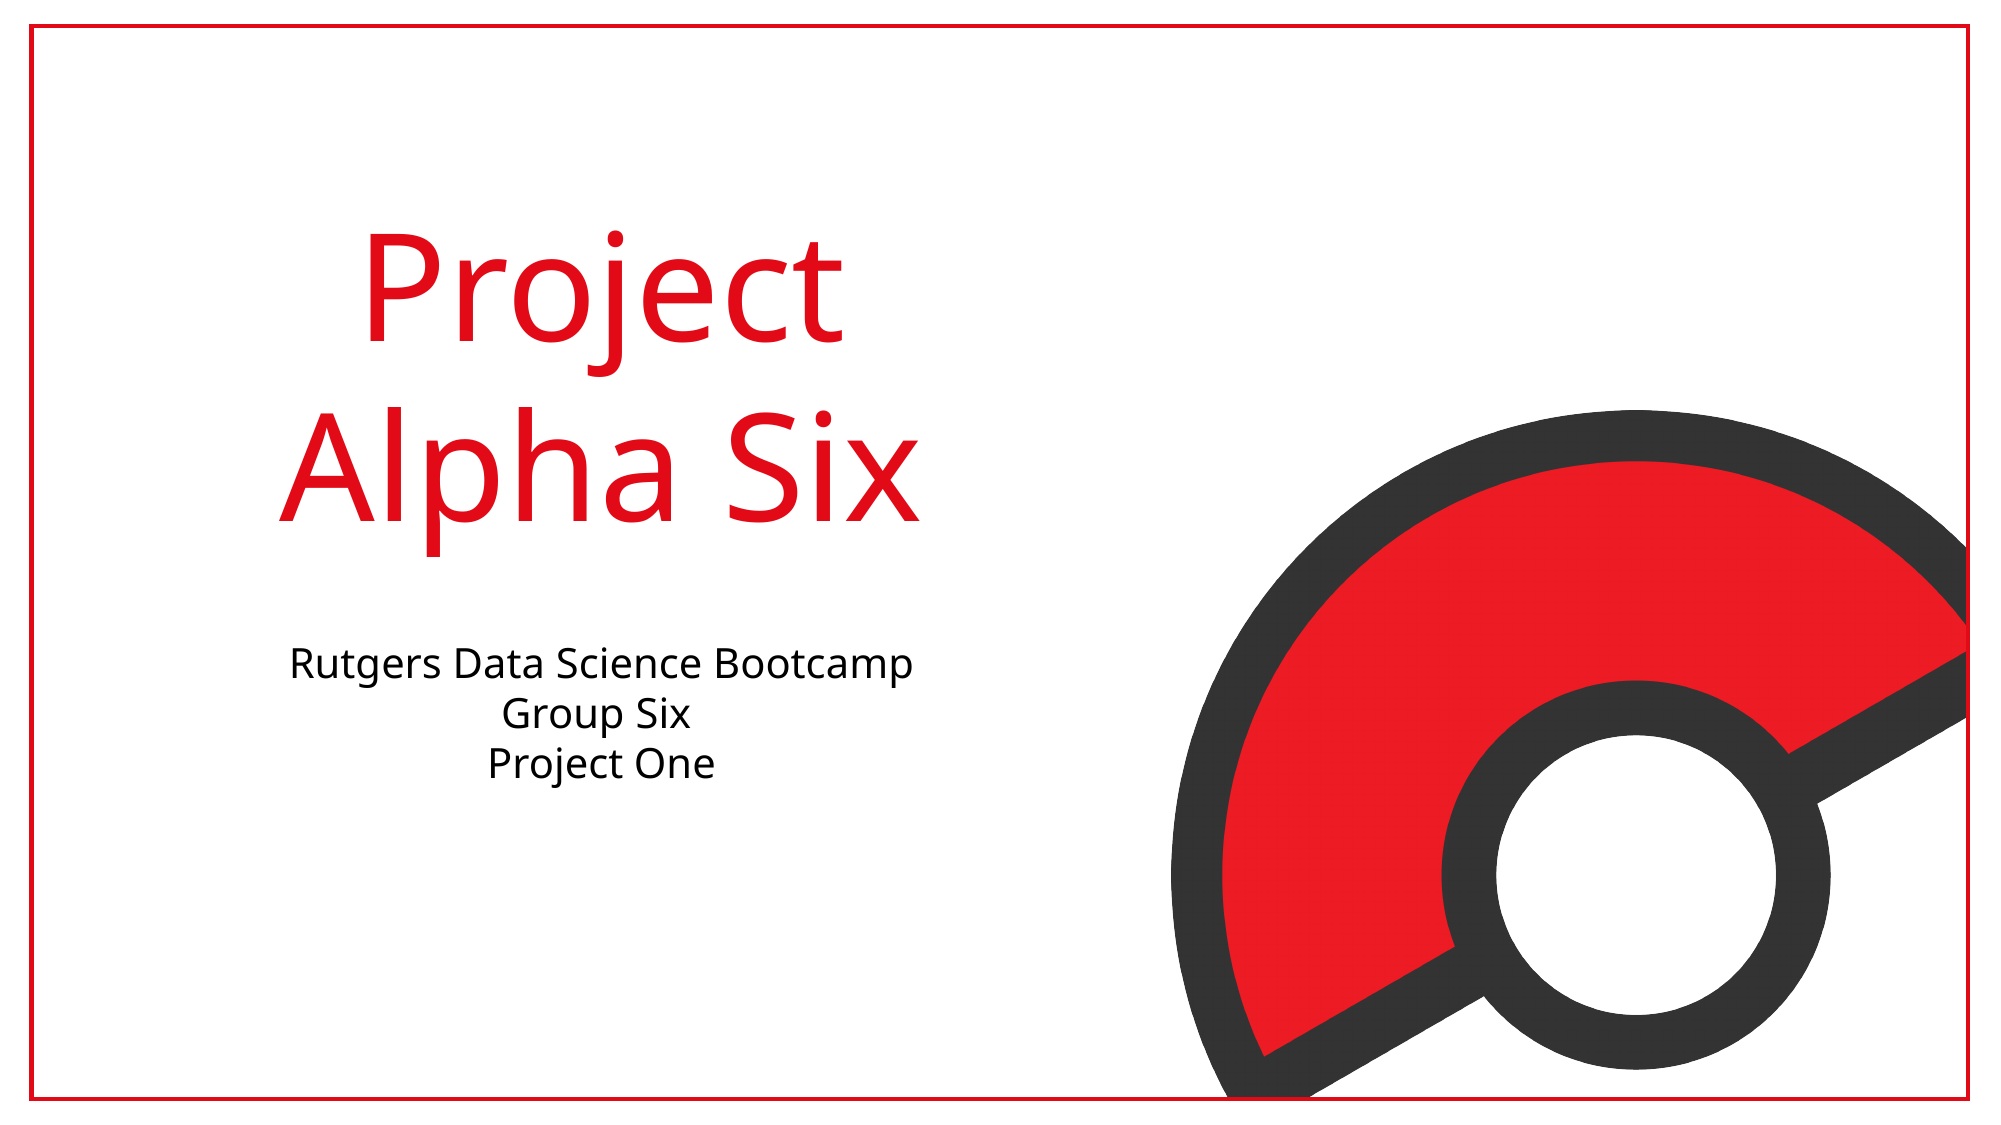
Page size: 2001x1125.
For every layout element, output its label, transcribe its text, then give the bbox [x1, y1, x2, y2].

picture [1171, 410, 1969, 1099]
text_box Project Alpha Six [203, 183, 1000, 559]
text_box [31, 25, 1969, 1100]
text_box Rutgers Data Science Bootcamp Group Six Project One [234, 628, 969, 794]
